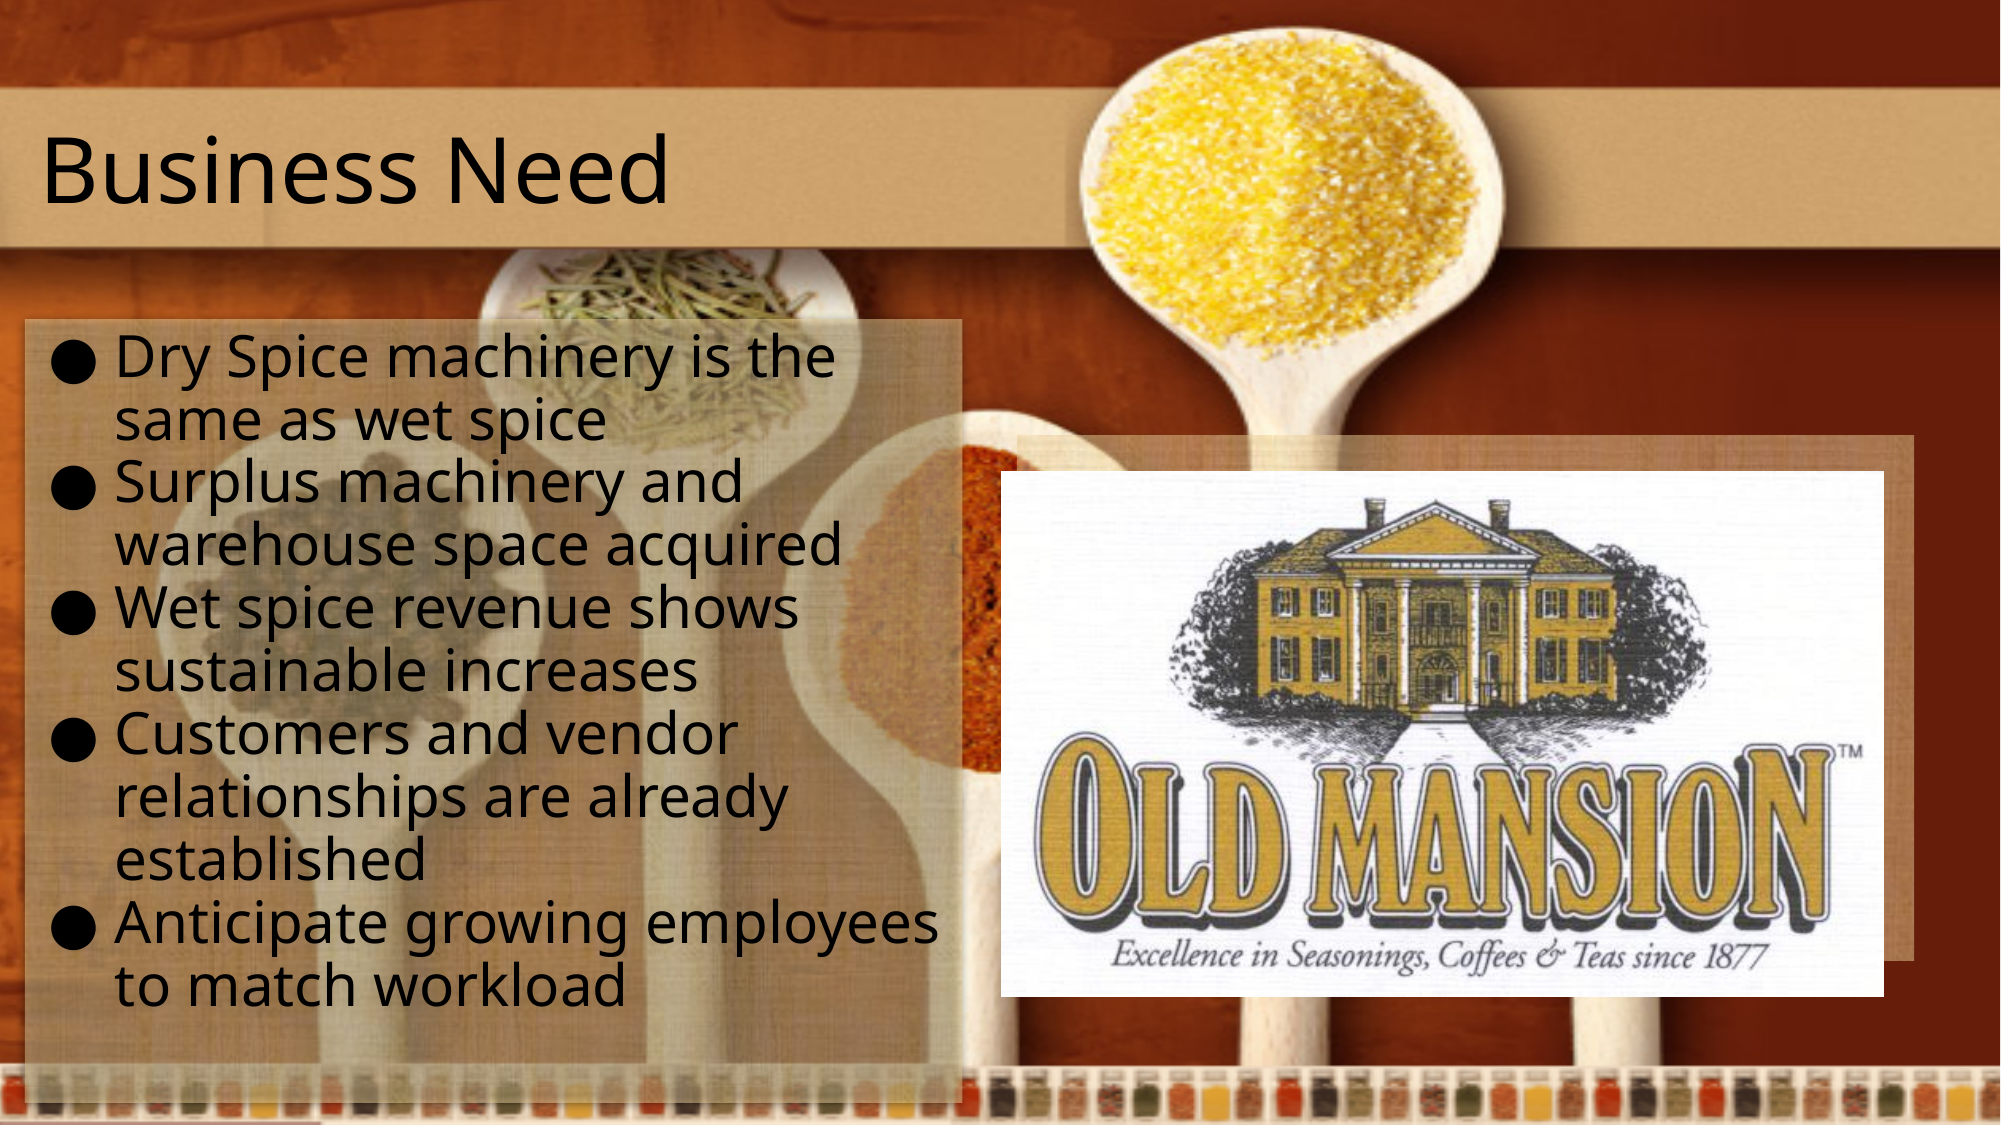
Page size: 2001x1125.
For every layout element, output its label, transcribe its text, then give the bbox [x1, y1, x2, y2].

list Dry Spice machinery is the same as wet spice Surplus machinery and warehouse space acquired Wet spice revenue shows sustainable increases Customers and vendor relationships are already established Anticipate growing employees to match workload [24, 319, 963, 1103]
title Business Need [24, 64, 1097, 283]
list [1016, 435, 1915, 961]
picture [0, 0, 2001, 1125]
